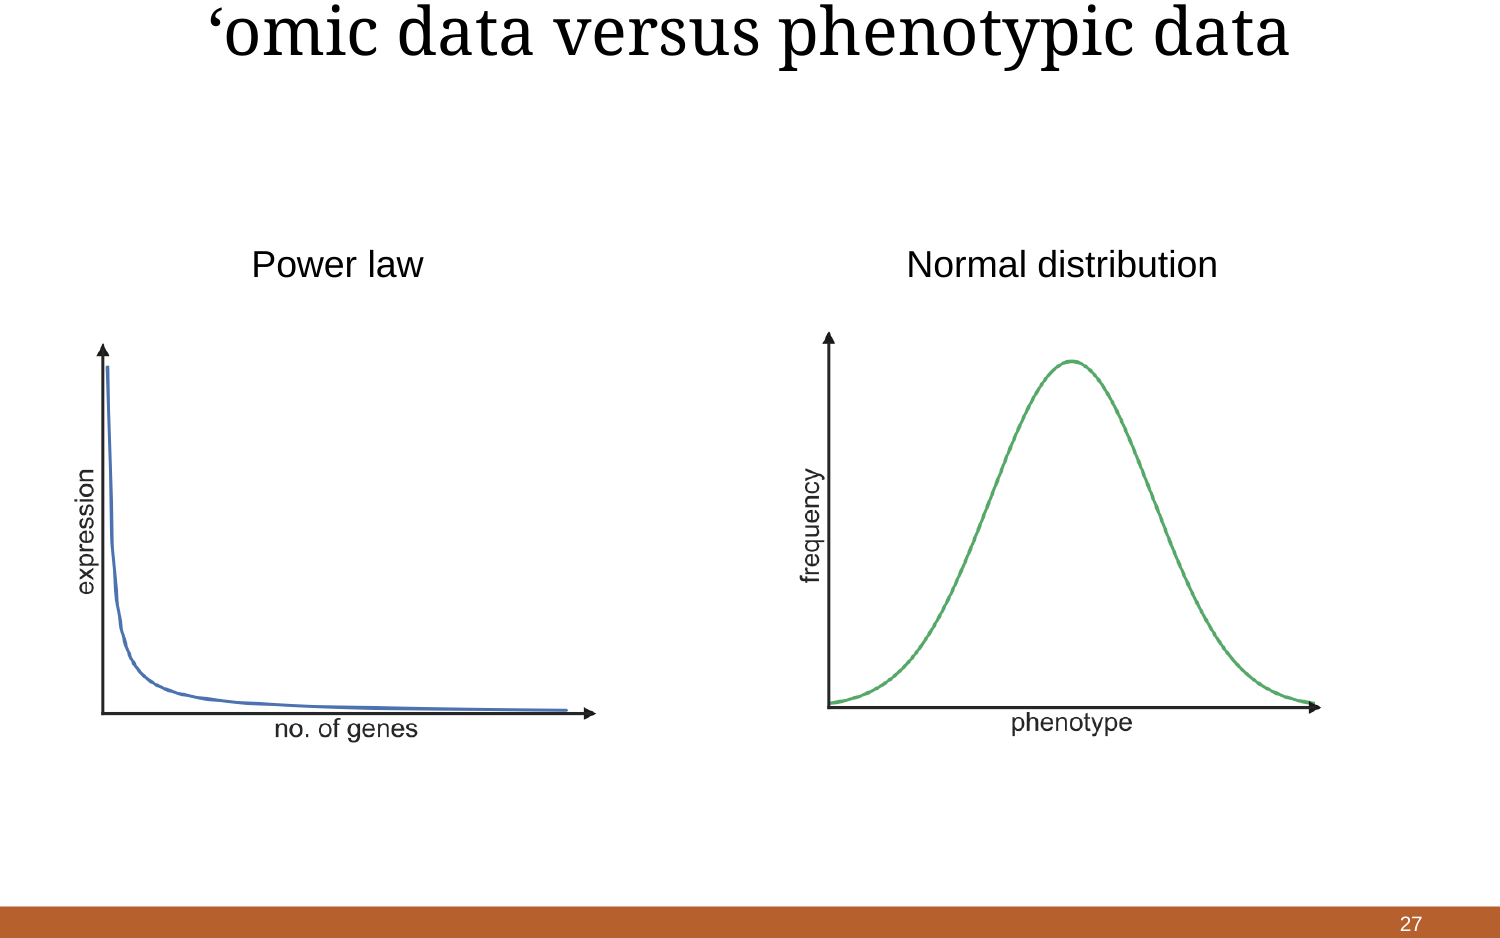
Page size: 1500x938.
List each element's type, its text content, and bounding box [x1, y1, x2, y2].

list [24, 293, 651, 763]
title ‘omic data versus phenotypic data [75, 0, 1425, 194]
text_box Power law [236, 233, 439, 292]
text_box Normal distribution [891, 233, 1234, 286]
picture [0, 0, 1500, 938]
